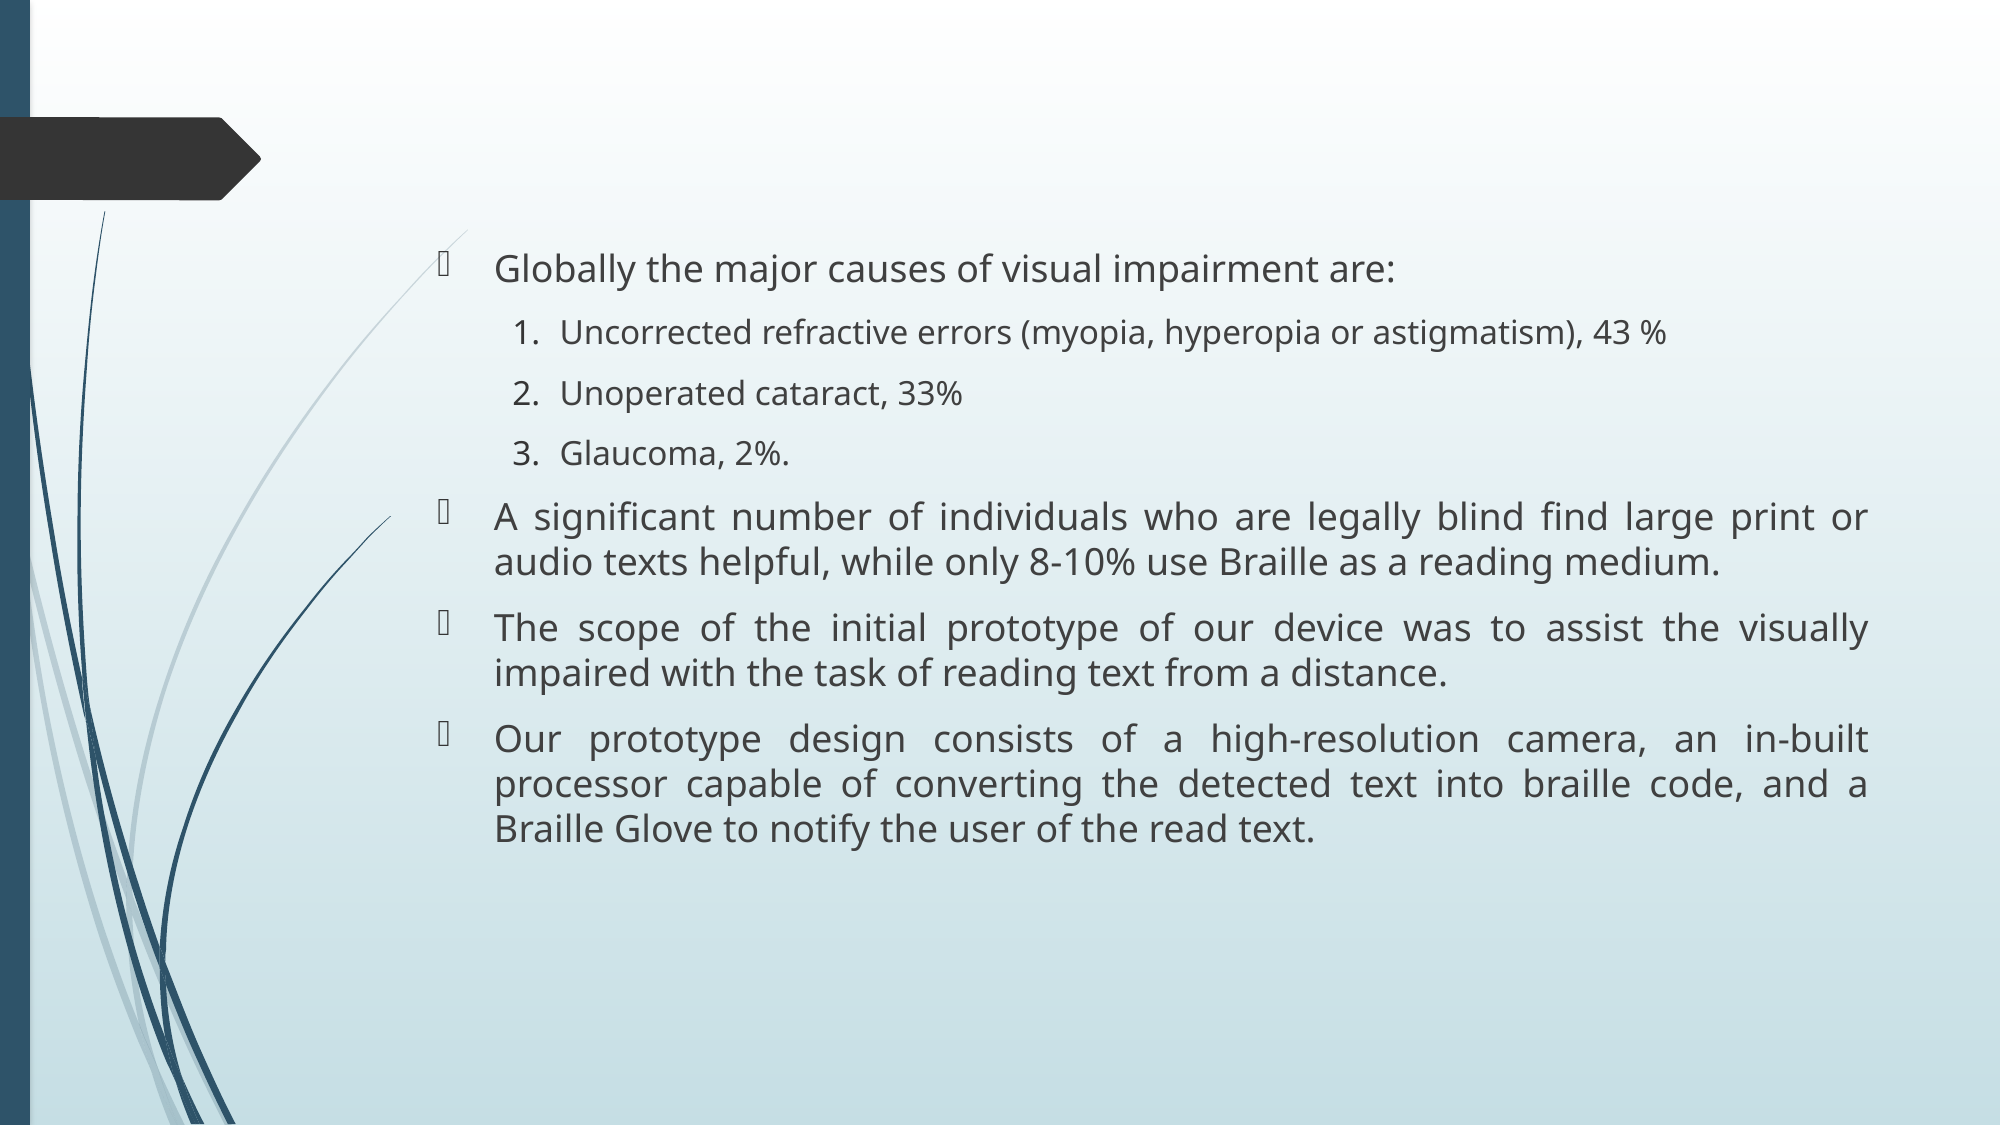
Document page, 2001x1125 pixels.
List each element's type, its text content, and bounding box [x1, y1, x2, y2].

list Globally the major causes of visual impairment are: Uncorrected refractive errors (myopia, hyperopia or astigmatism), 43 % Unoperated cataract, 33% Glaucoma, 2%. A significant number of individuals who are legally blind find large print or audio texts helpful, while only 8-10% use Braille as a reading medium. The scope of the initial prototype of our device was to assist the visually impaired with the task of reading text from a distance. Our prototype design consists of a high-resolution camera, an in-built processor capable of converting the detected text into braille code, and a Braille Glove to notify the user of the read text. [422, 237, 1886, 970]
